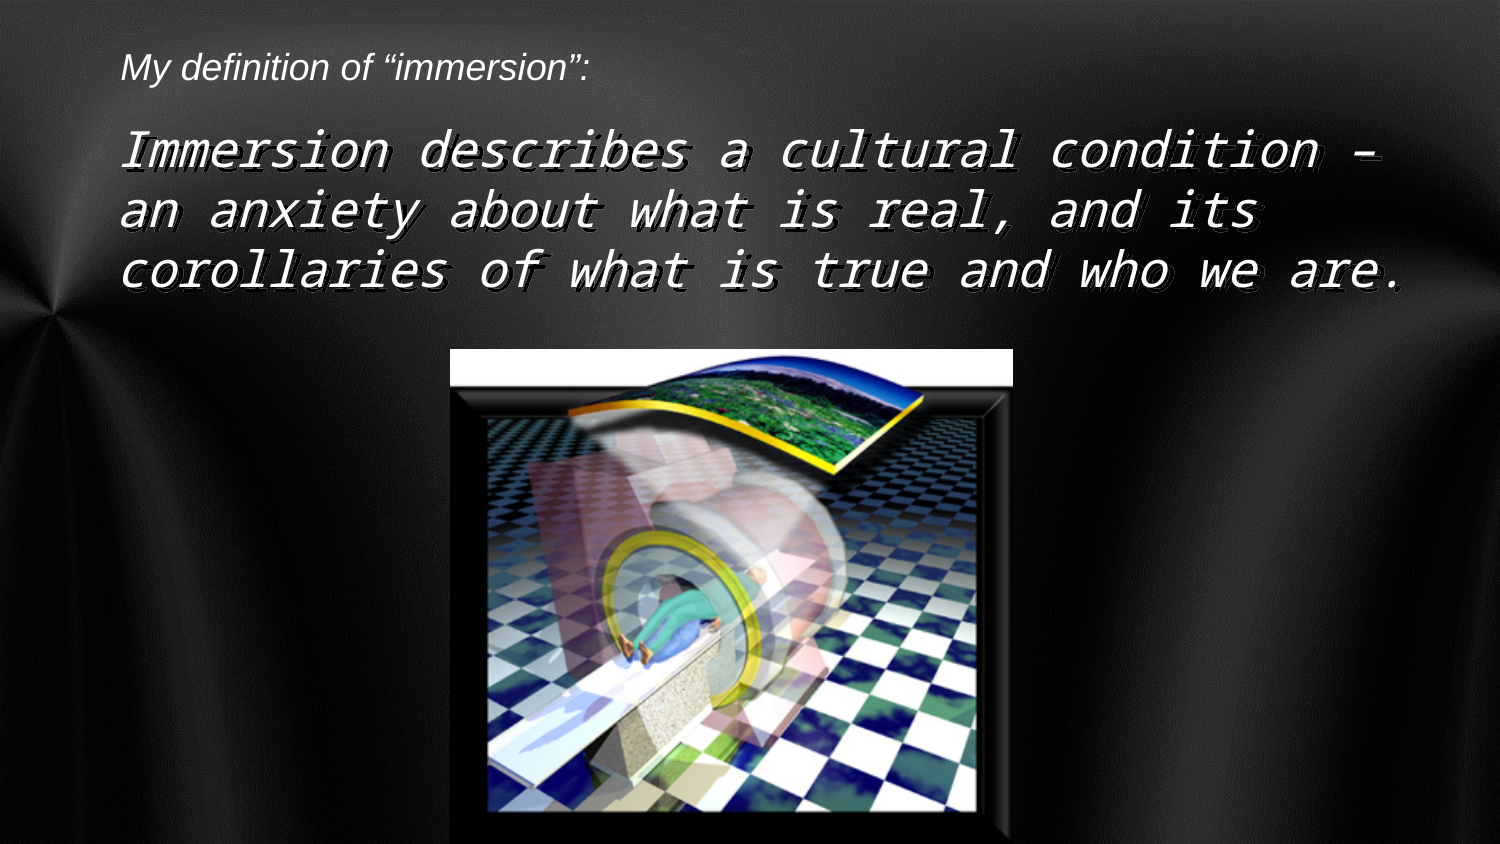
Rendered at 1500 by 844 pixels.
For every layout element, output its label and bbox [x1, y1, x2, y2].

list [0, 0, 1500, 844]
picture [449, 349, 1013, 844]
